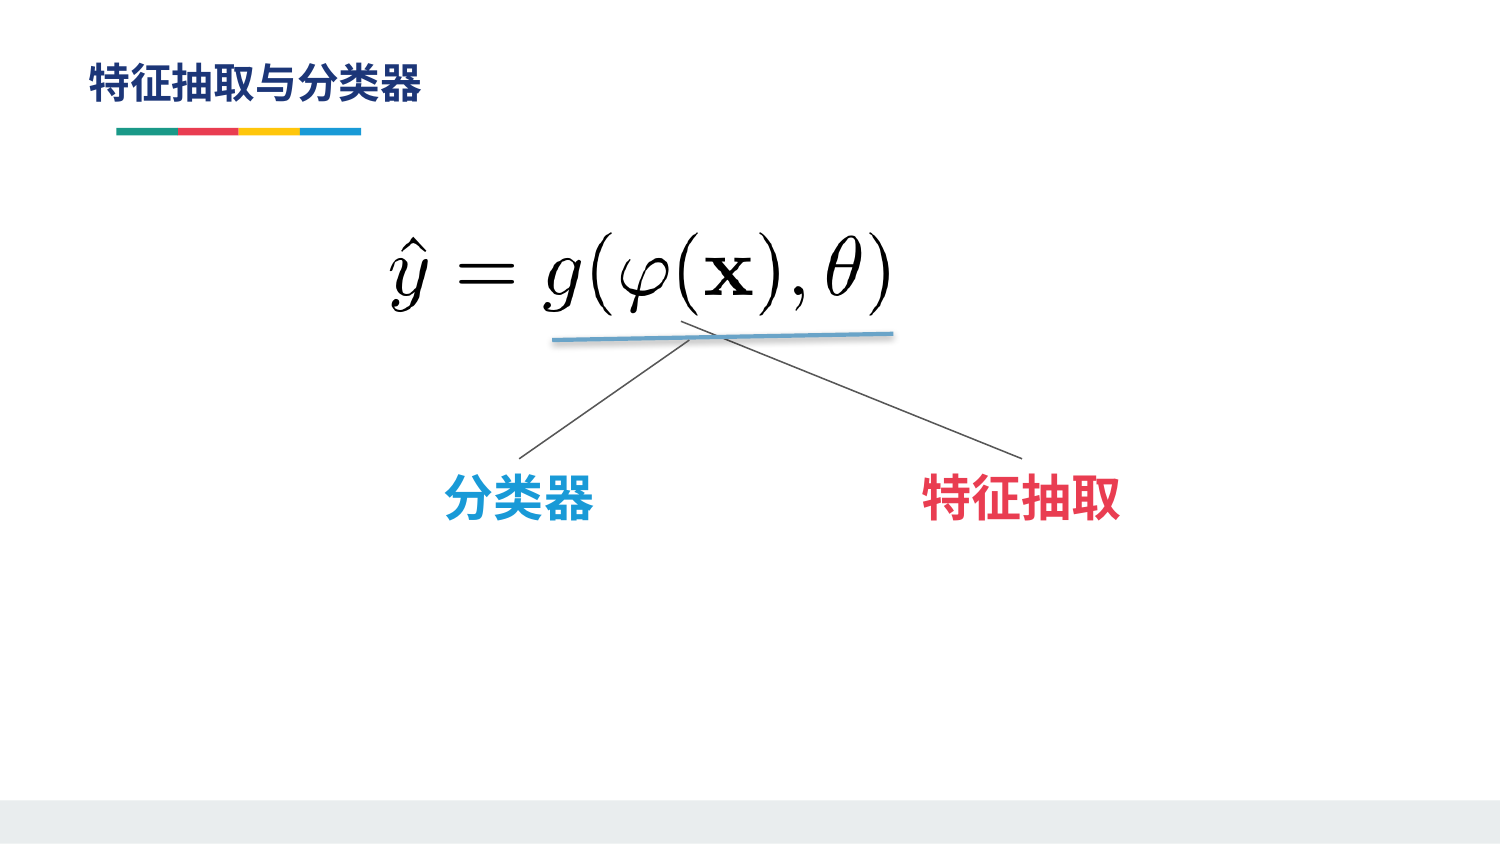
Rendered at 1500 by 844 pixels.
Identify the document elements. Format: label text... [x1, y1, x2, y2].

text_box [680, 320, 1023, 459]
picture [369, 217, 907, 334]
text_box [518, 339, 690, 460]
text_box 特征抽取 [907, 458, 1137, 534]
text_box 特征抽取与分类器 [73, 49, 463, 115]
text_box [551, 333, 894, 341]
text_box 分类器 [429, 458, 609, 534]
